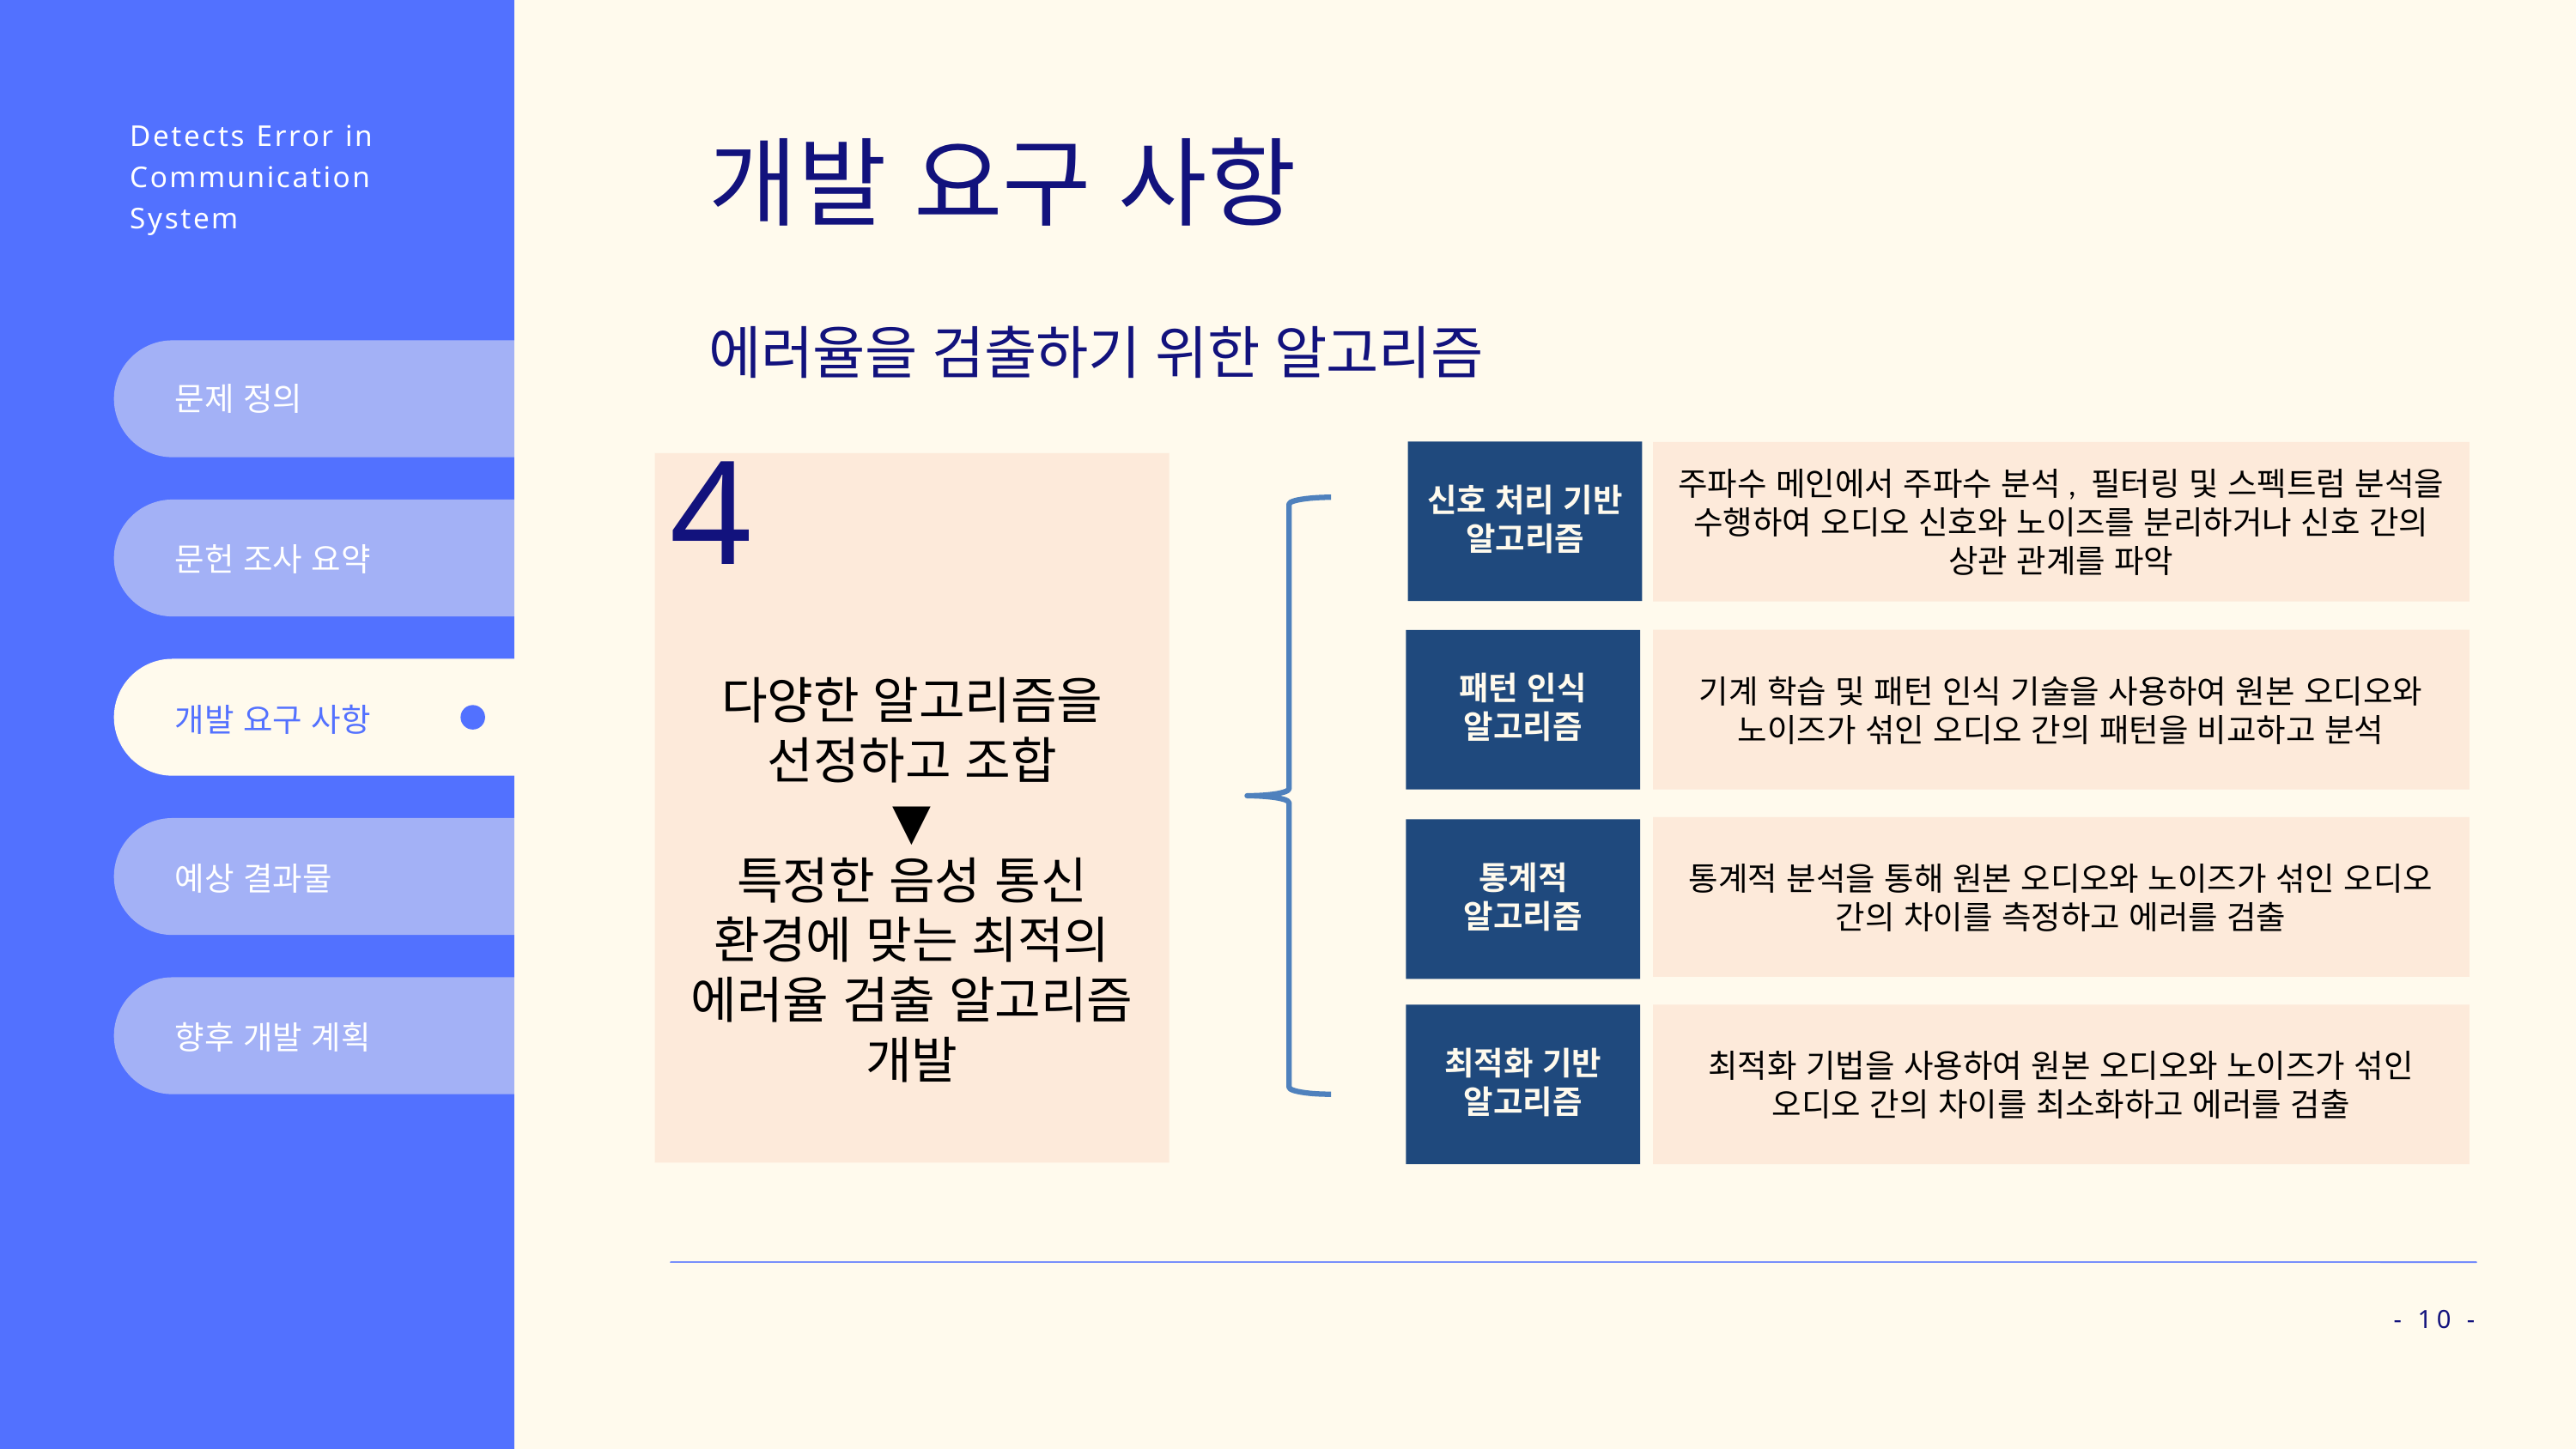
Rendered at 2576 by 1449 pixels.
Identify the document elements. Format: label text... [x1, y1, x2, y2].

text_box - 10 - [2040, 1303, 2476, 1334]
text_box 다양한 알고리즘을 선정하고 조합 ▼ 특정한 음성 통신 환경에 맞는 최적의 에러율 검출 알고리즘 개발 [654, 662, 1170, 1095]
text_box 에러율을 검출하기 위한 알고리즘 [708, 324, 1877, 385]
text_box 4 [670, 532, 781, 593]
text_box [113, 977, 574, 1094]
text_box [113, 499, 574, 617]
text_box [113, 340, 574, 458]
text_box [1246, 496, 1332, 1095]
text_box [0, 0, 515, 1449]
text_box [113, 817, 574, 936]
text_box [113, 658, 574, 776]
text_box [653, 452, 1171, 1165]
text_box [1407, 441, 2470, 603]
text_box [1406, 816, 2470, 979]
text_box 개발 요구 사항 [708, 152, 1868, 239]
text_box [1406, 1004, 2470, 1165]
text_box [460, 705, 486, 731]
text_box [1406, 629, 2470, 790]
